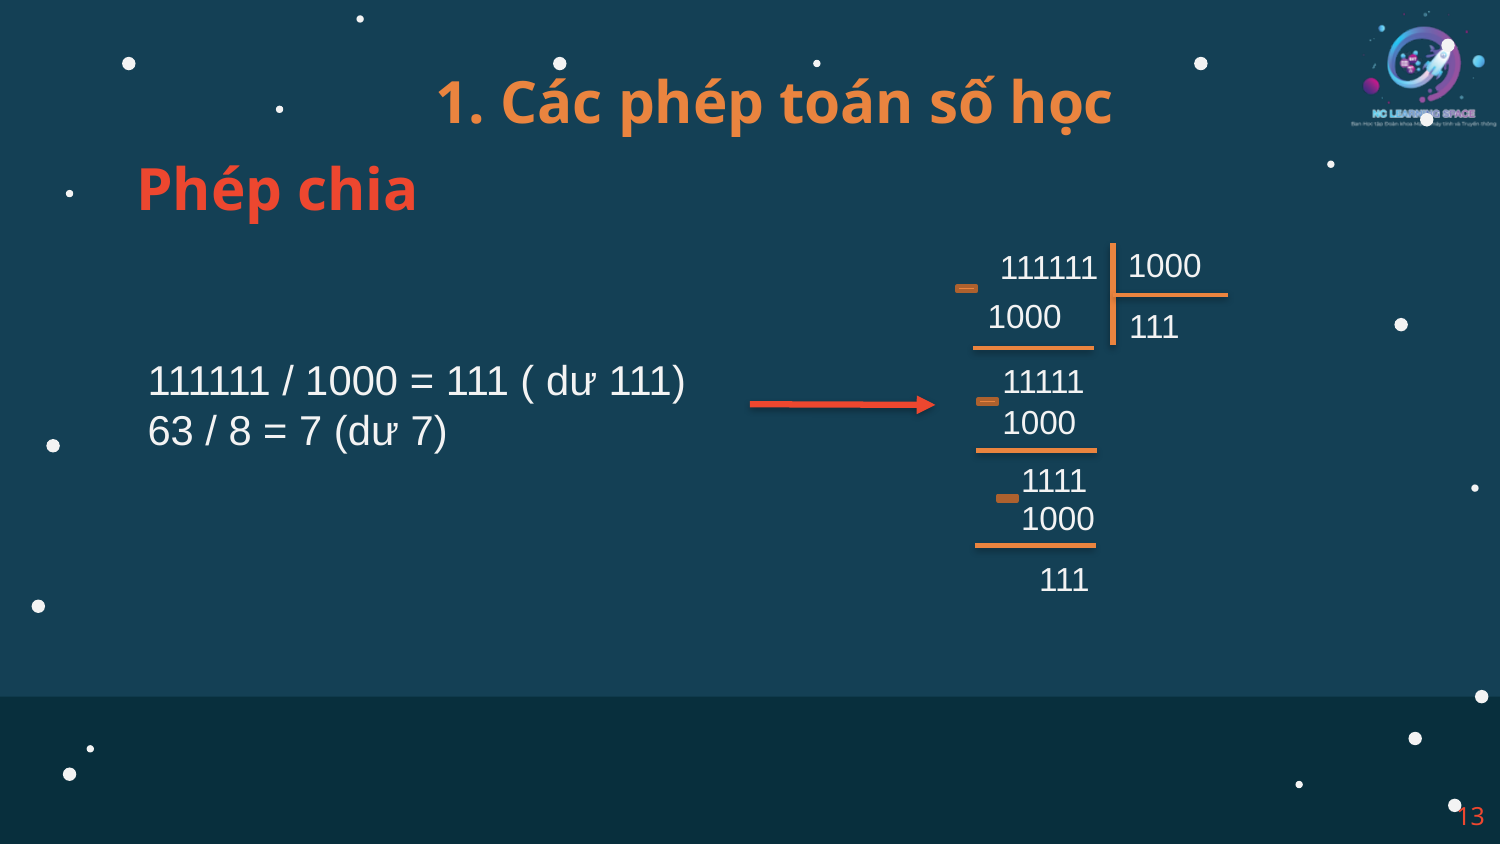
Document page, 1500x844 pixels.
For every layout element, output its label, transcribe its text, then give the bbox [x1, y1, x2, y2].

text_box 1111 [1006, 451, 1119, 489]
text_box 1000 [972, 287, 1094, 343]
text_box 111111 [935, 238, 1113, 294]
text_box 1. Các phép toán số học [143, 53, 1407, 148]
text_box 1000 [987, 393, 1138, 449]
text_box [976, 397, 999, 406]
text_box 11111 [987, 353, 1123, 393]
text_box Phép chia [121, 145, 712, 230]
picture [1337, 0, 1500, 156]
text_box 111 [1114, 302, 1210, 353]
text_box 1000 [1113, 237, 1239, 292]
text_box 111111 / 1000 = 111 ( dư 111) 63 / 8 = 7 (dư 7) [132, 346, 750, 462]
text_box [955, 284, 978, 293]
text_box Giải đề [1114, 297, 1210, 304]
text_box 111 [1024, 551, 1127, 606]
slide_number 13 [1162, 794, 1500, 840]
text_box 1000 [1006, 489, 1119, 545]
text_box [996, 494, 1019, 503]
